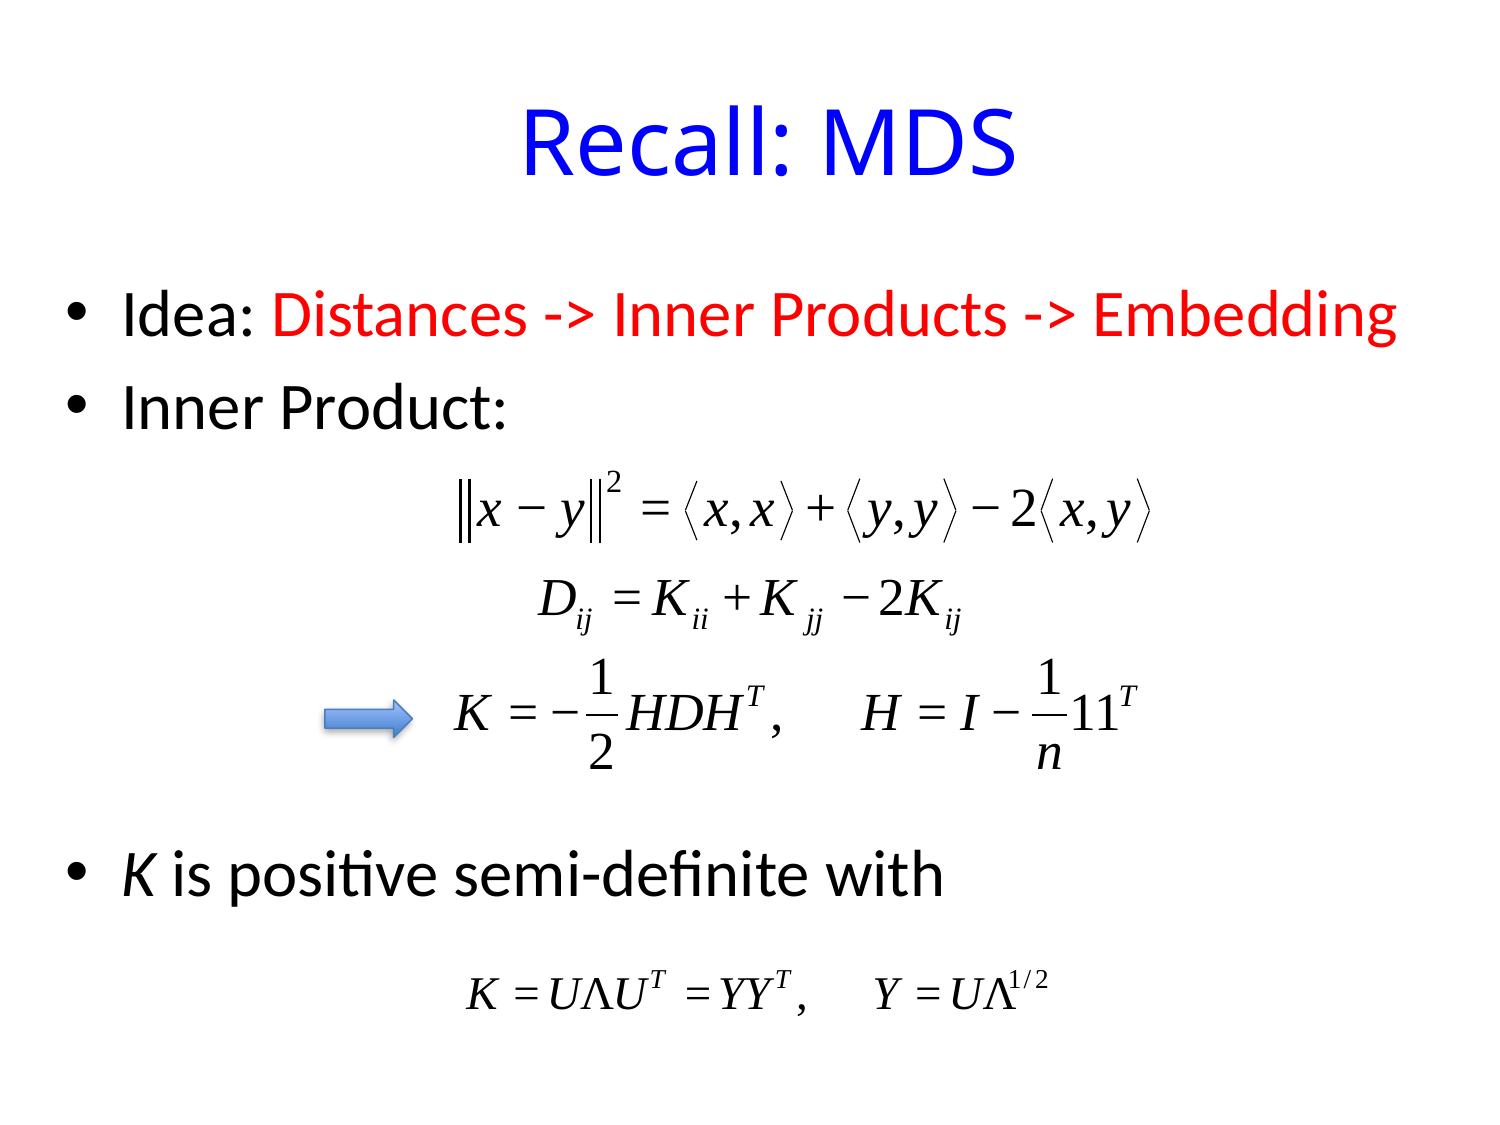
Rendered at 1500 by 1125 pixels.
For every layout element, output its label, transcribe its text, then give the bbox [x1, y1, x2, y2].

title Recall: MDS [37, 45, 1500, 233]
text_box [449, 462, 1160, 551]
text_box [529, 562, 971, 643]
list Idea: Distances -> Inner Products -> Embedding Inner Product: K is positive semi-definite with [50, 262, 1475, 1005]
text_box [324, 699, 413, 739]
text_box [447, 649, 1149, 776]
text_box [460, 962, 1059, 1026]
